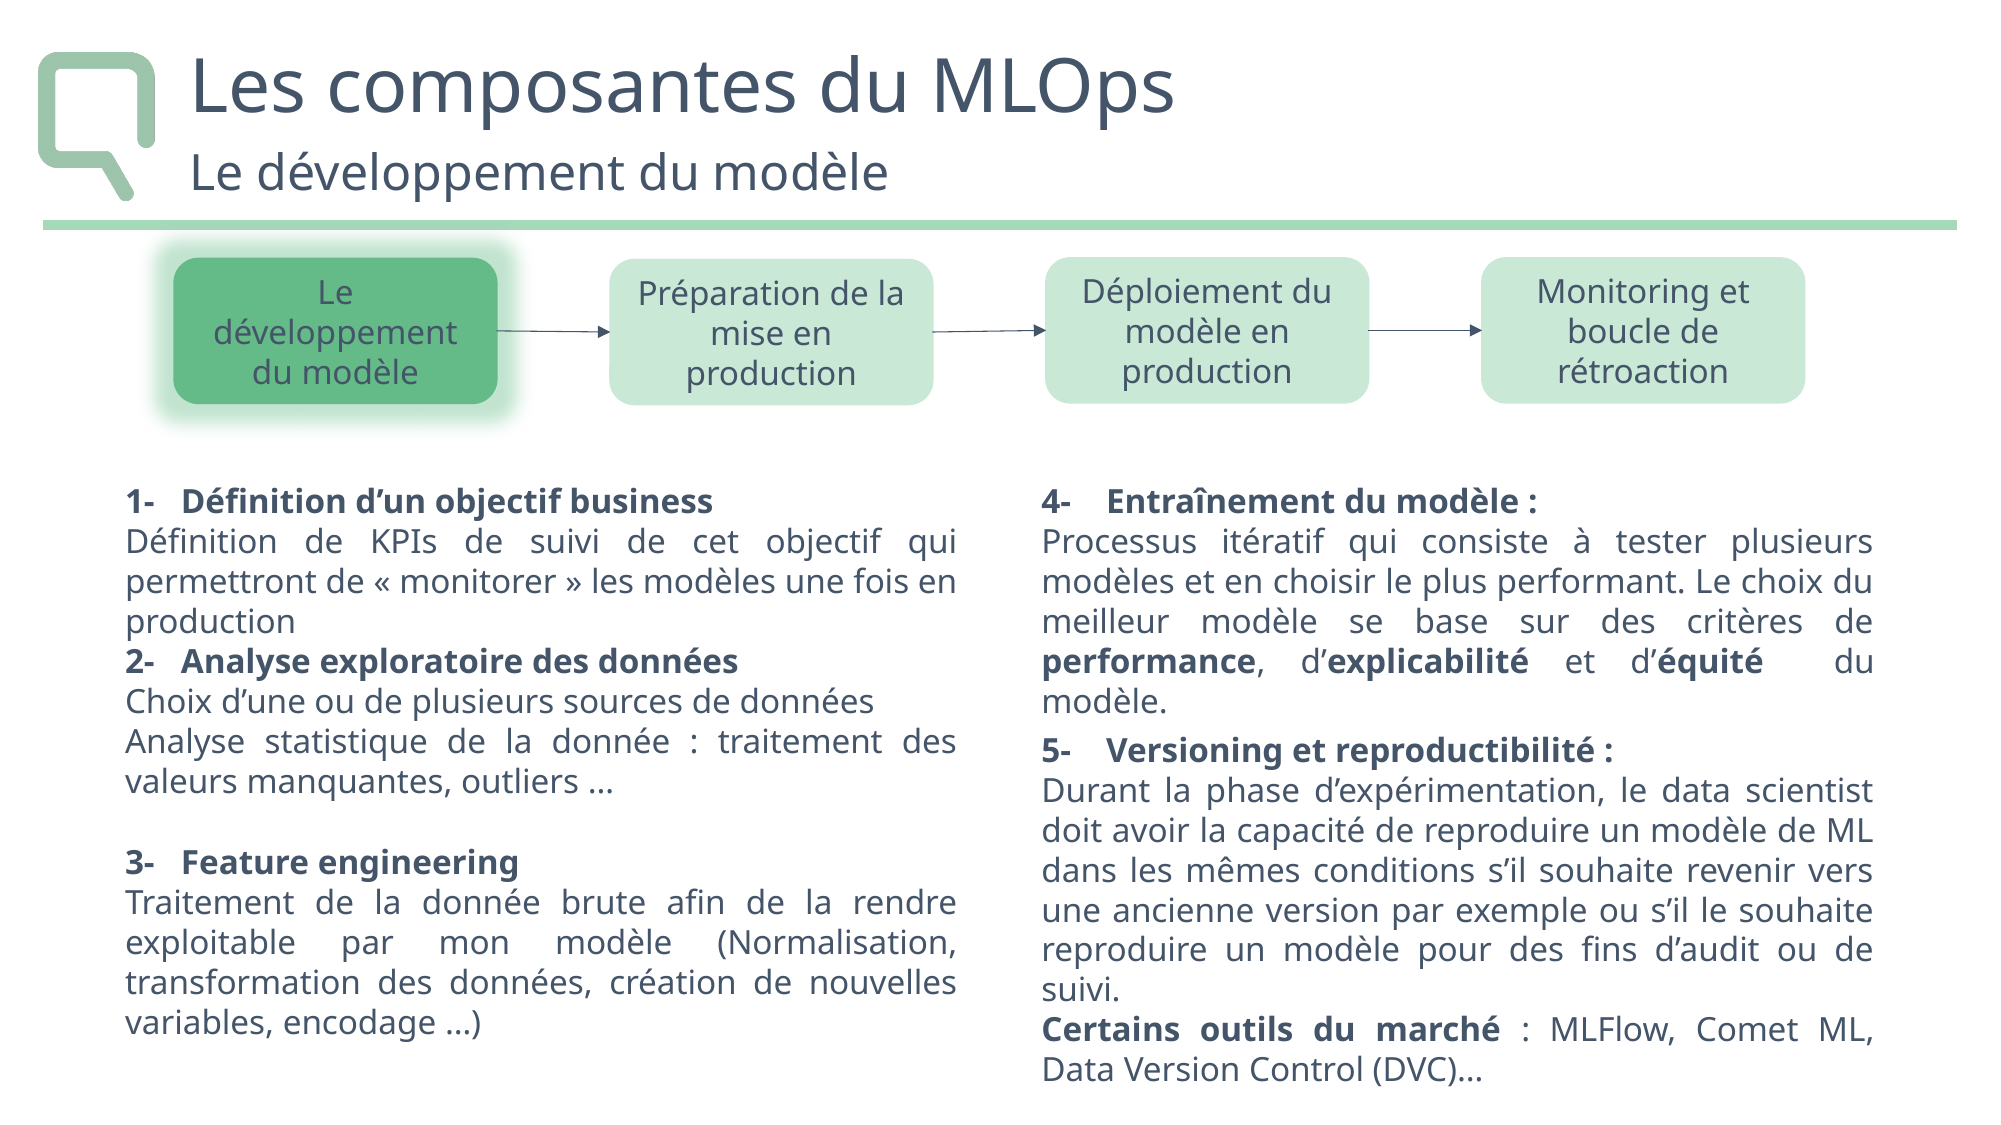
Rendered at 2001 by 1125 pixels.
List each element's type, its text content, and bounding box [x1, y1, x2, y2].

text_box 3- Feature engineering Traitement de la donnée brute afin de la rendre exploitable par mon modèle (Normalisation, transformation des données, création de nouvelles variables, encodage …) [110, 833, 974, 1049]
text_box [174, 258, 1805, 405]
list Le développement du modèle [174, 139, 1958, 217]
text_box 1- Définition d’un objectif business Définition de KPIs de suivi de cet objectif qui permettront de « monitorer » les modèles une fois en production [110, 473, 974, 633]
text_box 5- Versioning et reproductibilité : Durant la phase d’expérimentation, le data scientist doit avoir la capacité de reproduire un modèle de ML dans les mêmes conditions s’il souhaite revenir vers une ancienne version par exemple ou s’il le souhaite reproduire un modèle pour des fins d’audit ou de suivi. Certains outils du marché : MLFlow, Comet ML, Data Version Control (DVC)… [1026, 721, 1890, 1125]
text_box 2- Analyse exploratoire des données Choix d’une ou de plusieurs sources de données Analyse statistique de la donnée : traitement des valeurs manquantes, outliers … [110, 633, 974, 808]
title Les composantes du MLOps [174, 37, 1958, 139]
text_box 4- Entraînement du modèle : Processus itératif qui consiste à tester plusieurs modèles et en choisir le plus performant. Le choix du meilleur modèle se base sur des critères de performance, d’explicabilité et d’équité du modèle. [1026, 473, 1890, 721]
